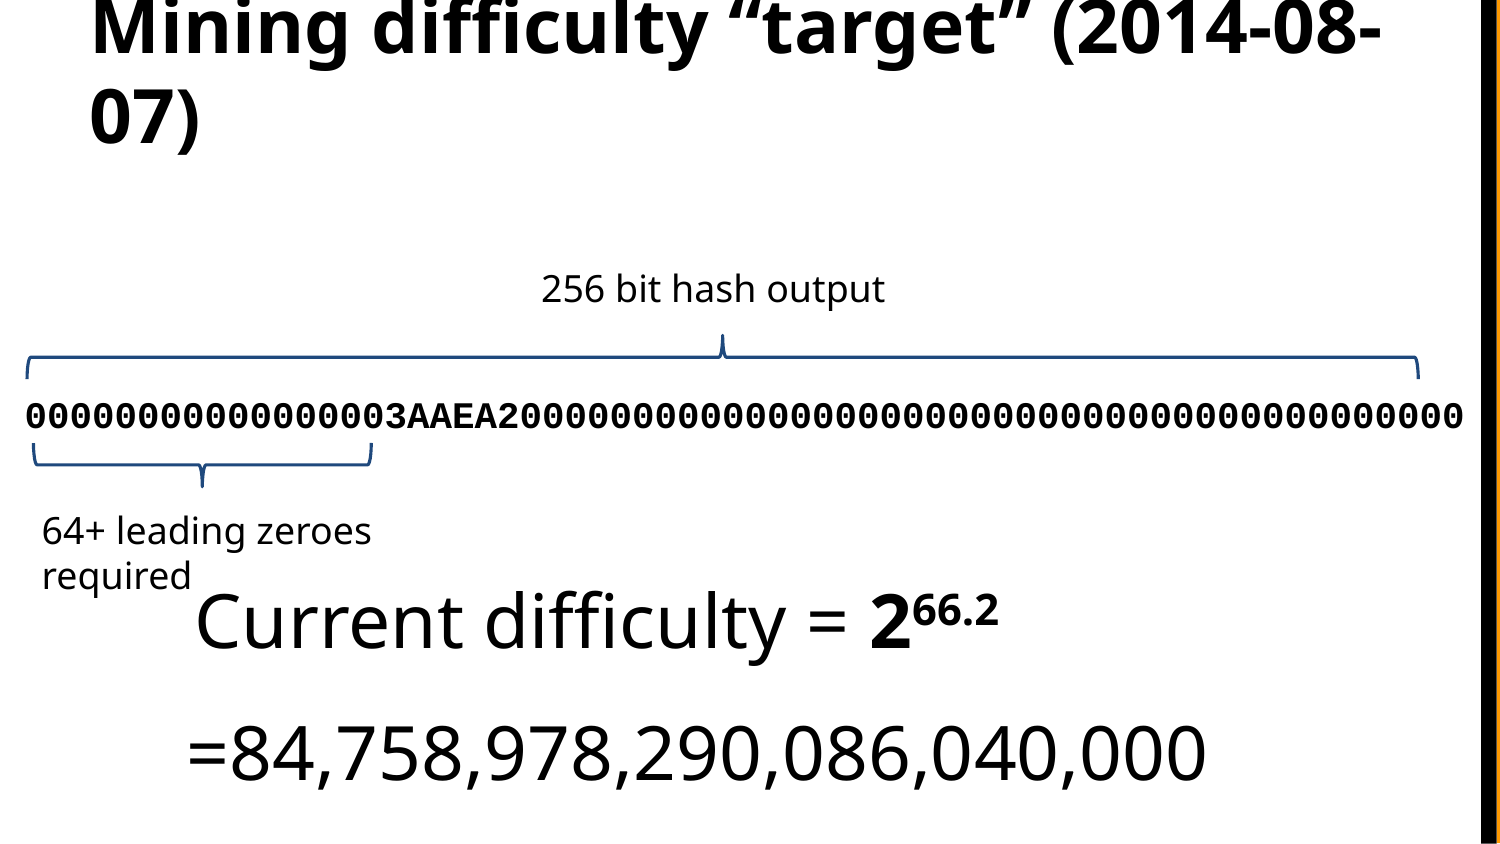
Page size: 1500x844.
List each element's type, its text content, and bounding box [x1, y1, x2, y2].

text_box 256 bit hash output [526, 250, 919, 317]
text_box [33, 442, 372, 487]
text_box Current difficulty = 266.2 [179, 558, 1418, 682]
text_box 64+ leading zeroes required [26, 492, 532, 559]
text_box 00000000000000003AAEA2000000000000000000000000000000000000000000 [9, 167, 1493, 660]
text_box Mining difficulty “target” (2014-08-07) [75, 32, 1487, 167]
text_box =84,758,978,290,086,040,000 [152, 597, 1279, 844]
text_box [27, 335, 1419, 380]
